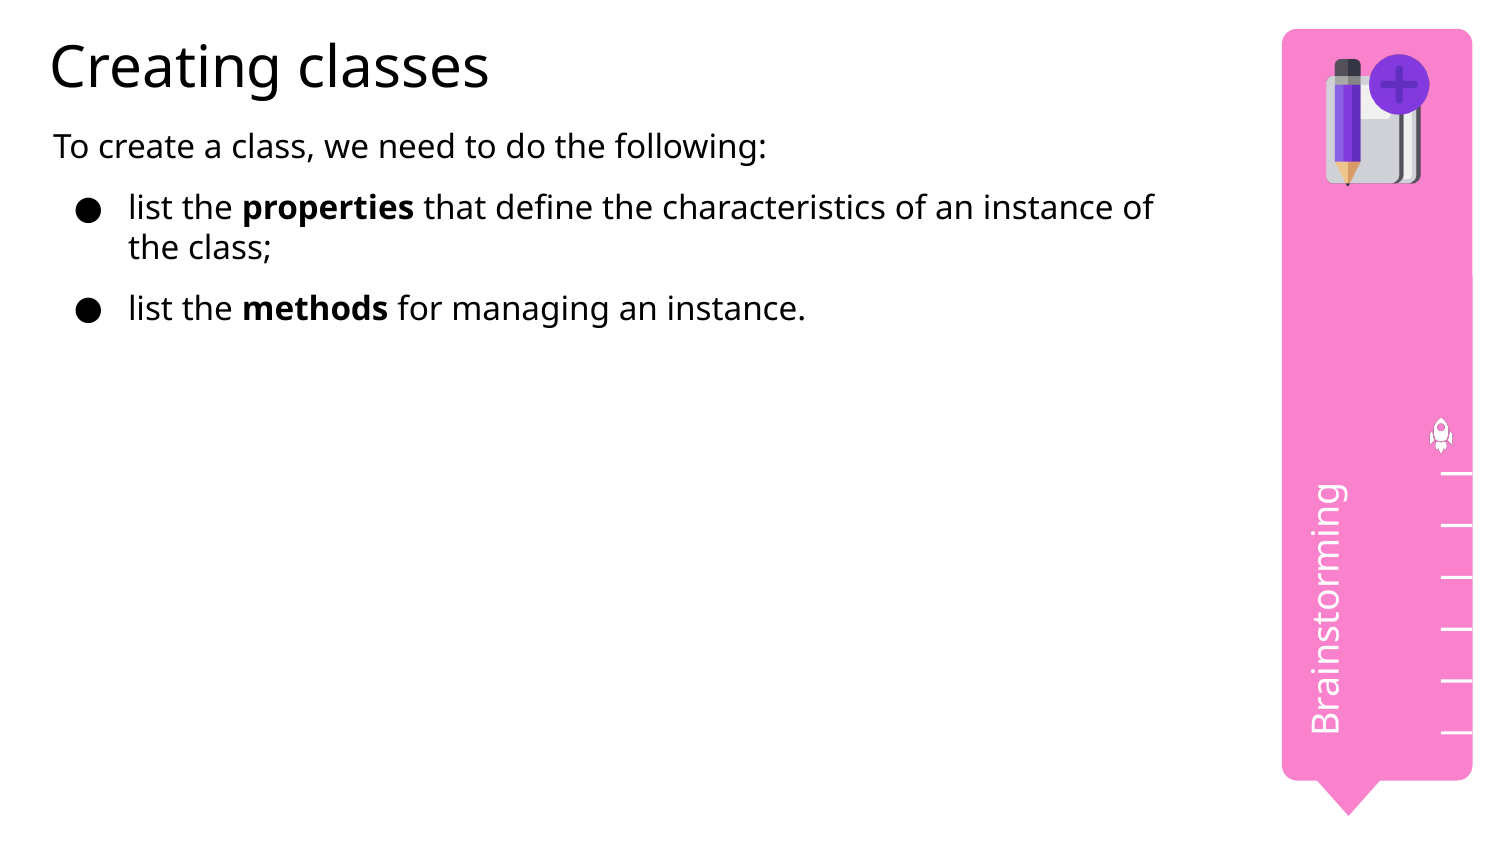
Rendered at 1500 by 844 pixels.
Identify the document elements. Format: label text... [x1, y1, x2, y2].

picture [1290, 38, 1464, 202]
picture [1423, 412, 1459, 459]
text_box To create a class, we need to do the following: list the properties that define the characteristics of an instance of the class; list the methods for managing an instance. [38, 110, 1226, 370]
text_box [1281, 28, 1473, 817]
text_box Creating classes [49, 28, 1237, 113]
